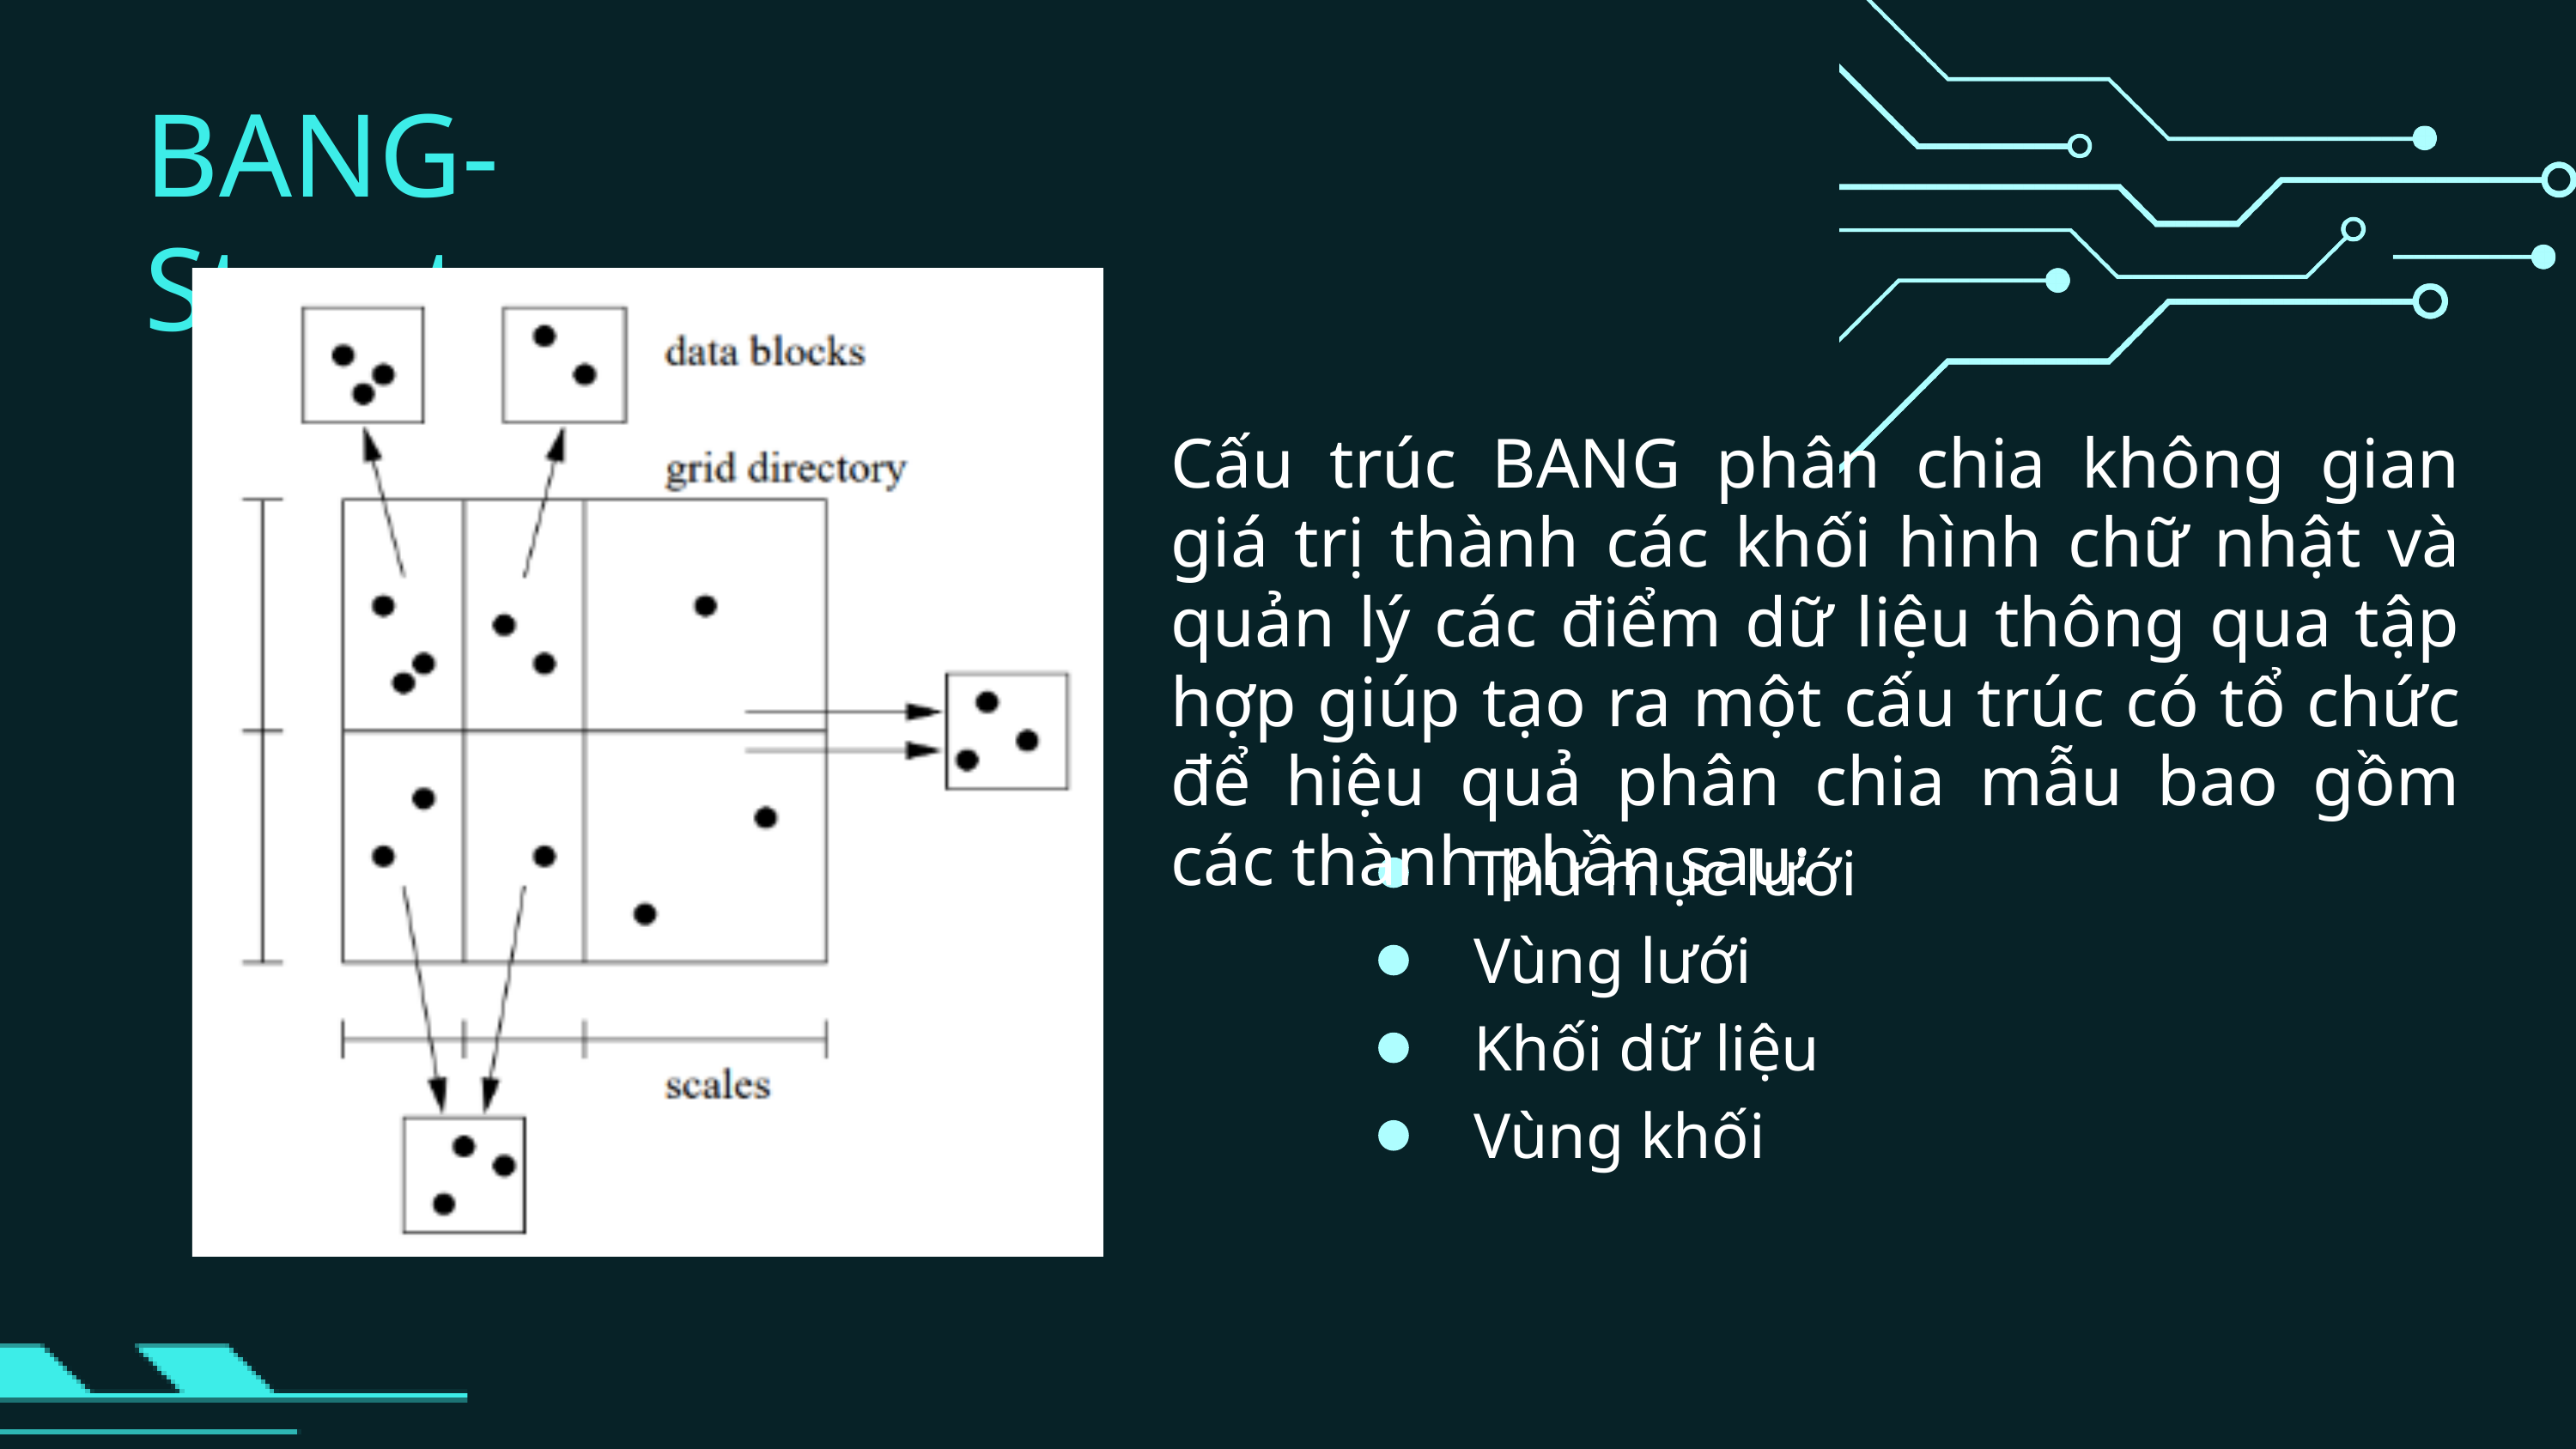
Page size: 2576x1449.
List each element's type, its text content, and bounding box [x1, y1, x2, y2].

text_box Vùng khối [1473, 1099, 2576, 1172]
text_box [1377, 944, 1409, 976]
text_box Thư mục lưới [1473, 836, 2576, 909]
text_box Cấu trúc BANG phân chia không gian giá trị thành các khối hình chữ nhật và quản lý các điểm dữ liệu thông qua tập hợp giúp tạo ra một cấu trúc có tổ chức để hiệu quả phân chia mẫu bao gồm các thành phần sau: [1171, 421, 2461, 899]
text_box BANG-Structure [144, 85, 925, 354]
text_box [1839, 0, 2576, 475]
text_box Khối dữ liệu [1473, 1011, 2576, 1084]
text_box [191, 268, 1103, 1257]
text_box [1377, 1032, 1409, 1064]
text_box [1377, 857, 1409, 888]
text_box Vùng lưới [1473, 924, 2576, 997]
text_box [1377, 1119, 1409, 1151]
text_box [0, 1303, 468, 1434]
